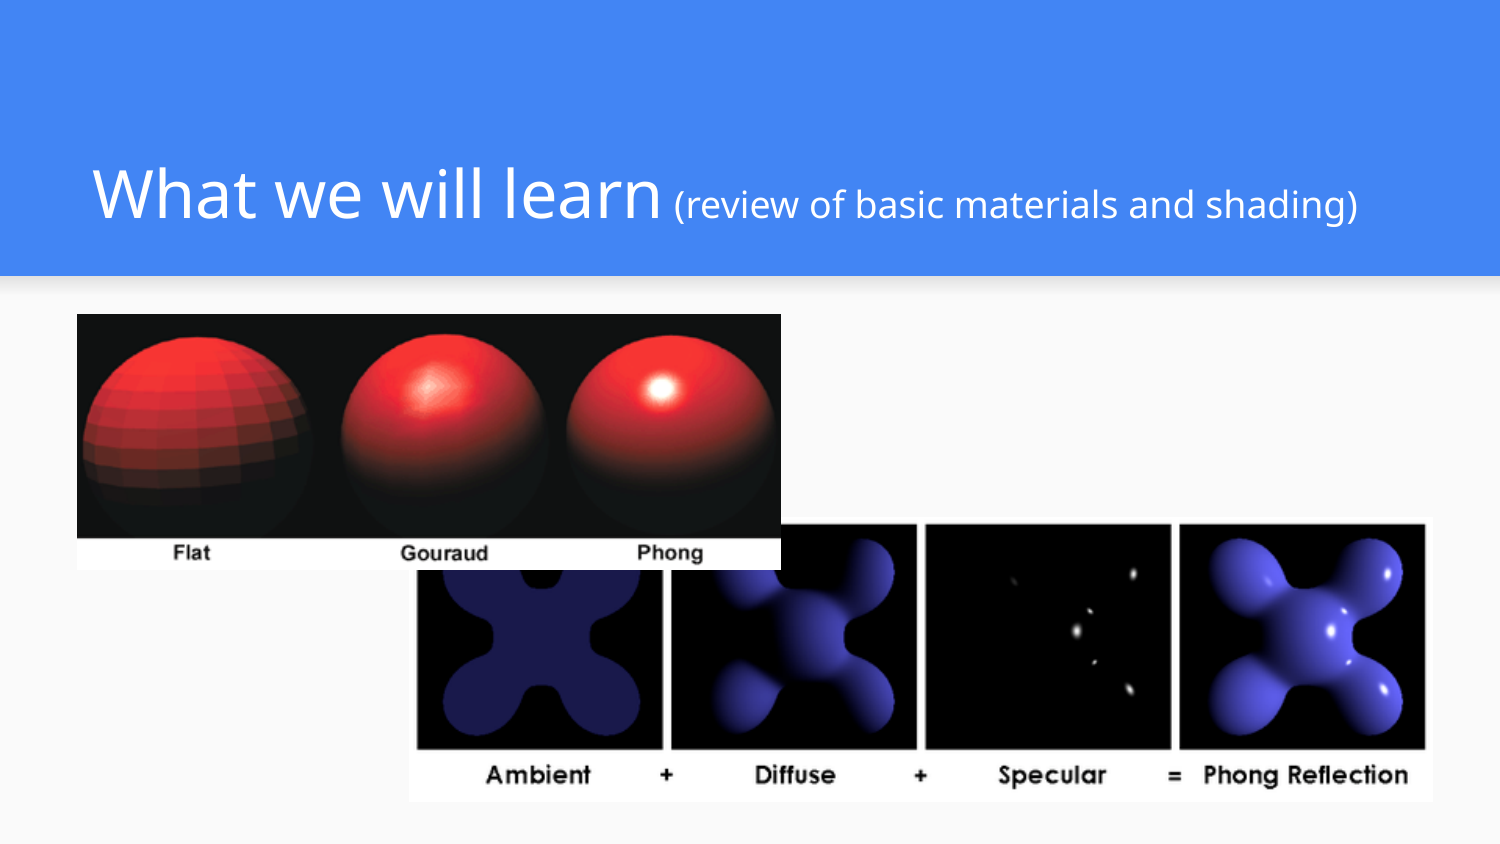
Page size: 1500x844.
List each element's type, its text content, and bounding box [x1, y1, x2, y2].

title What we will learn (review of basic materials and shading) [77, 121, 1427, 248]
picture [77, 314, 1433, 803]
